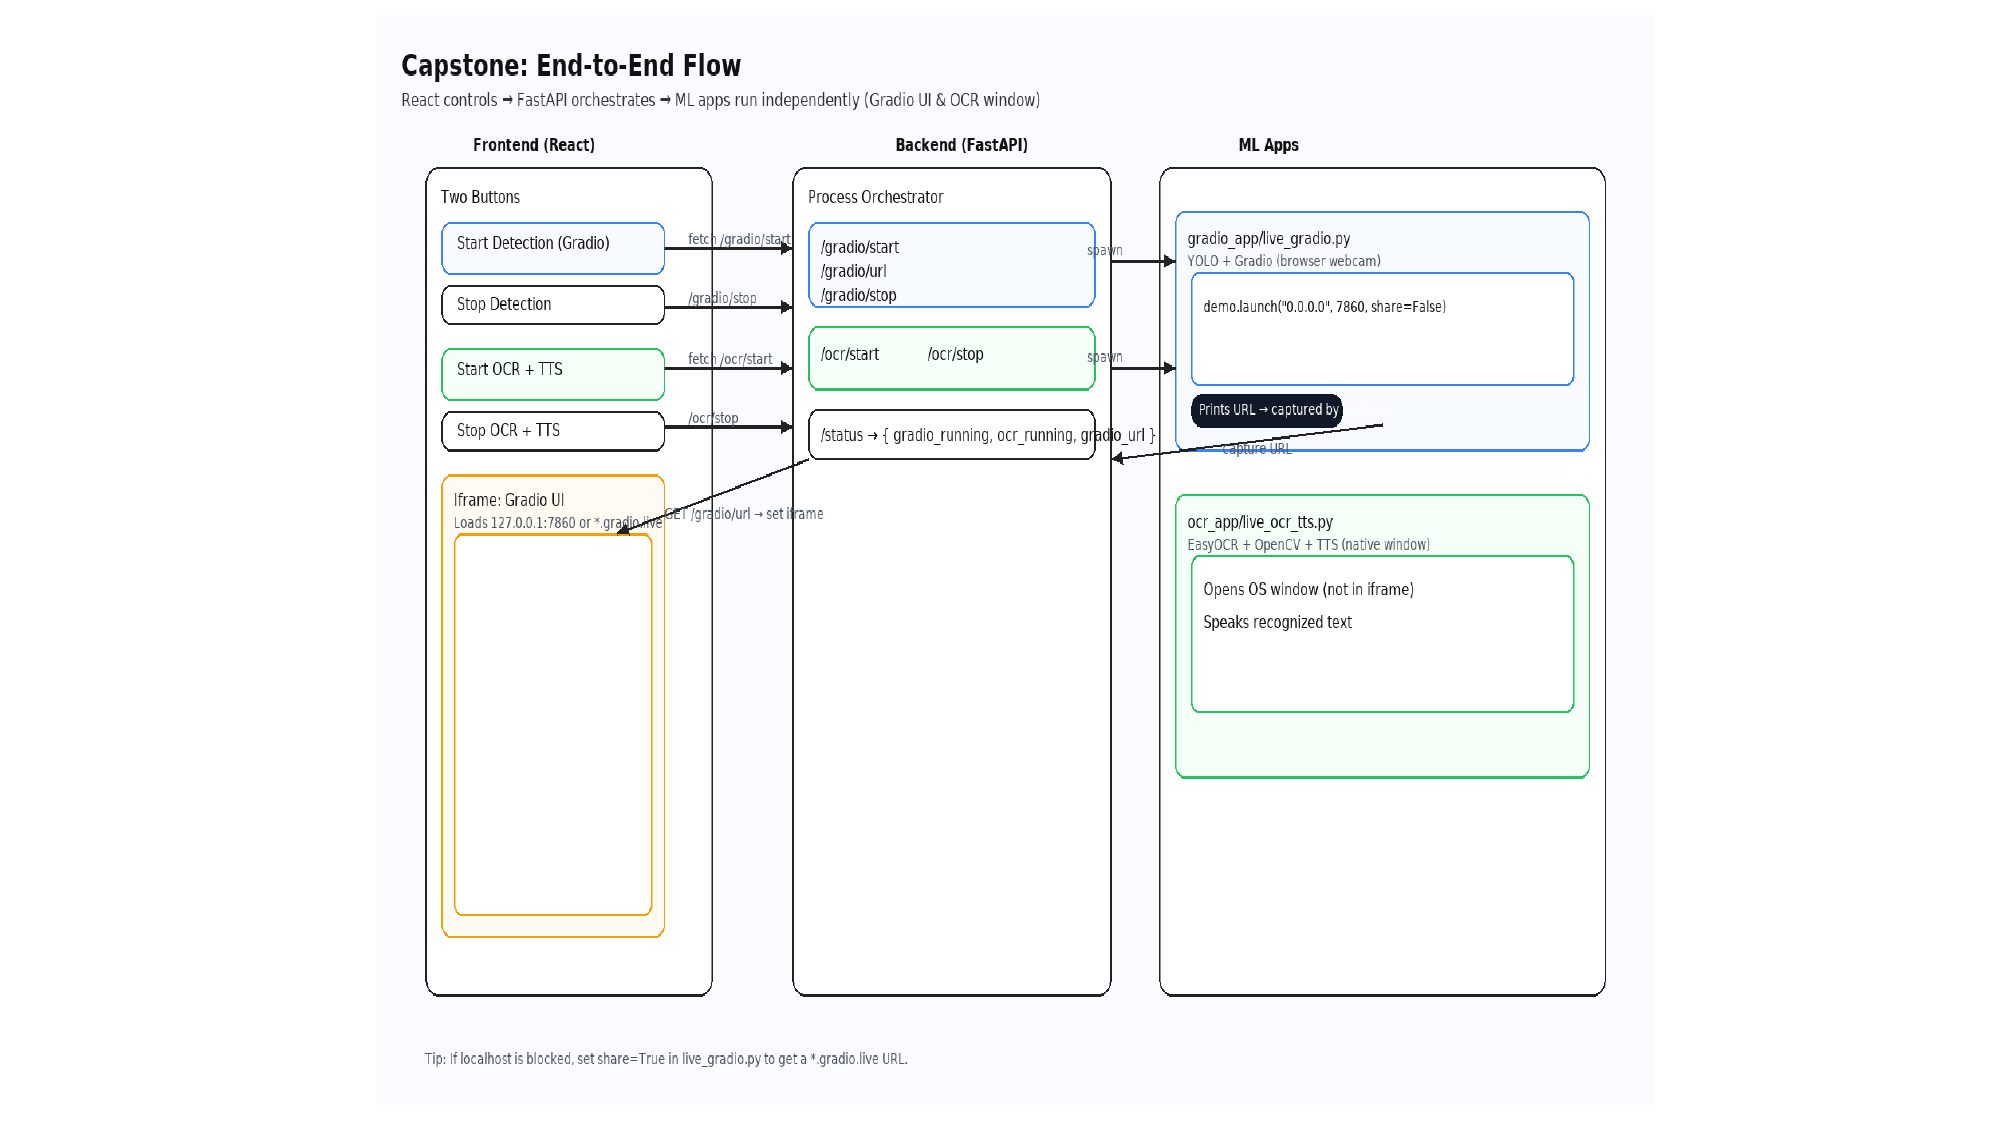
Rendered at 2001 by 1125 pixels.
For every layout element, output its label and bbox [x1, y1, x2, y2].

picture [377, 15, 1653, 1105]
